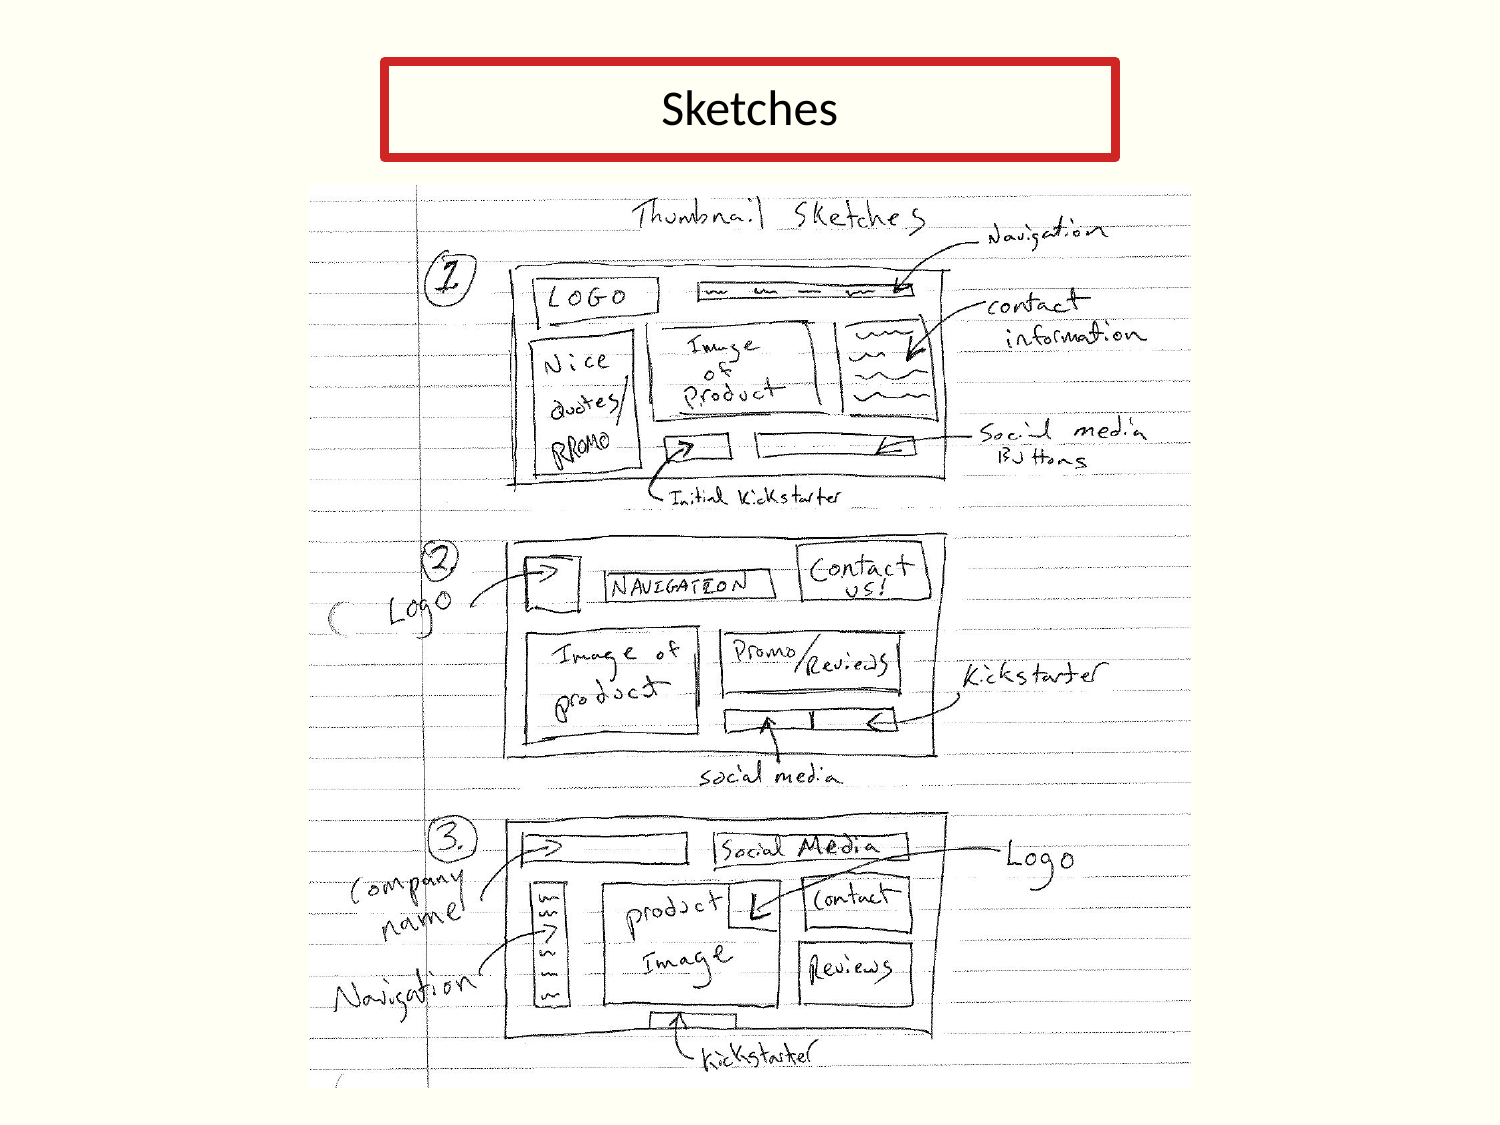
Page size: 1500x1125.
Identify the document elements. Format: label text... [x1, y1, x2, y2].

subtitle Sketches [384, 61, 1116, 158]
picture [309, 185, 1191, 1088]
